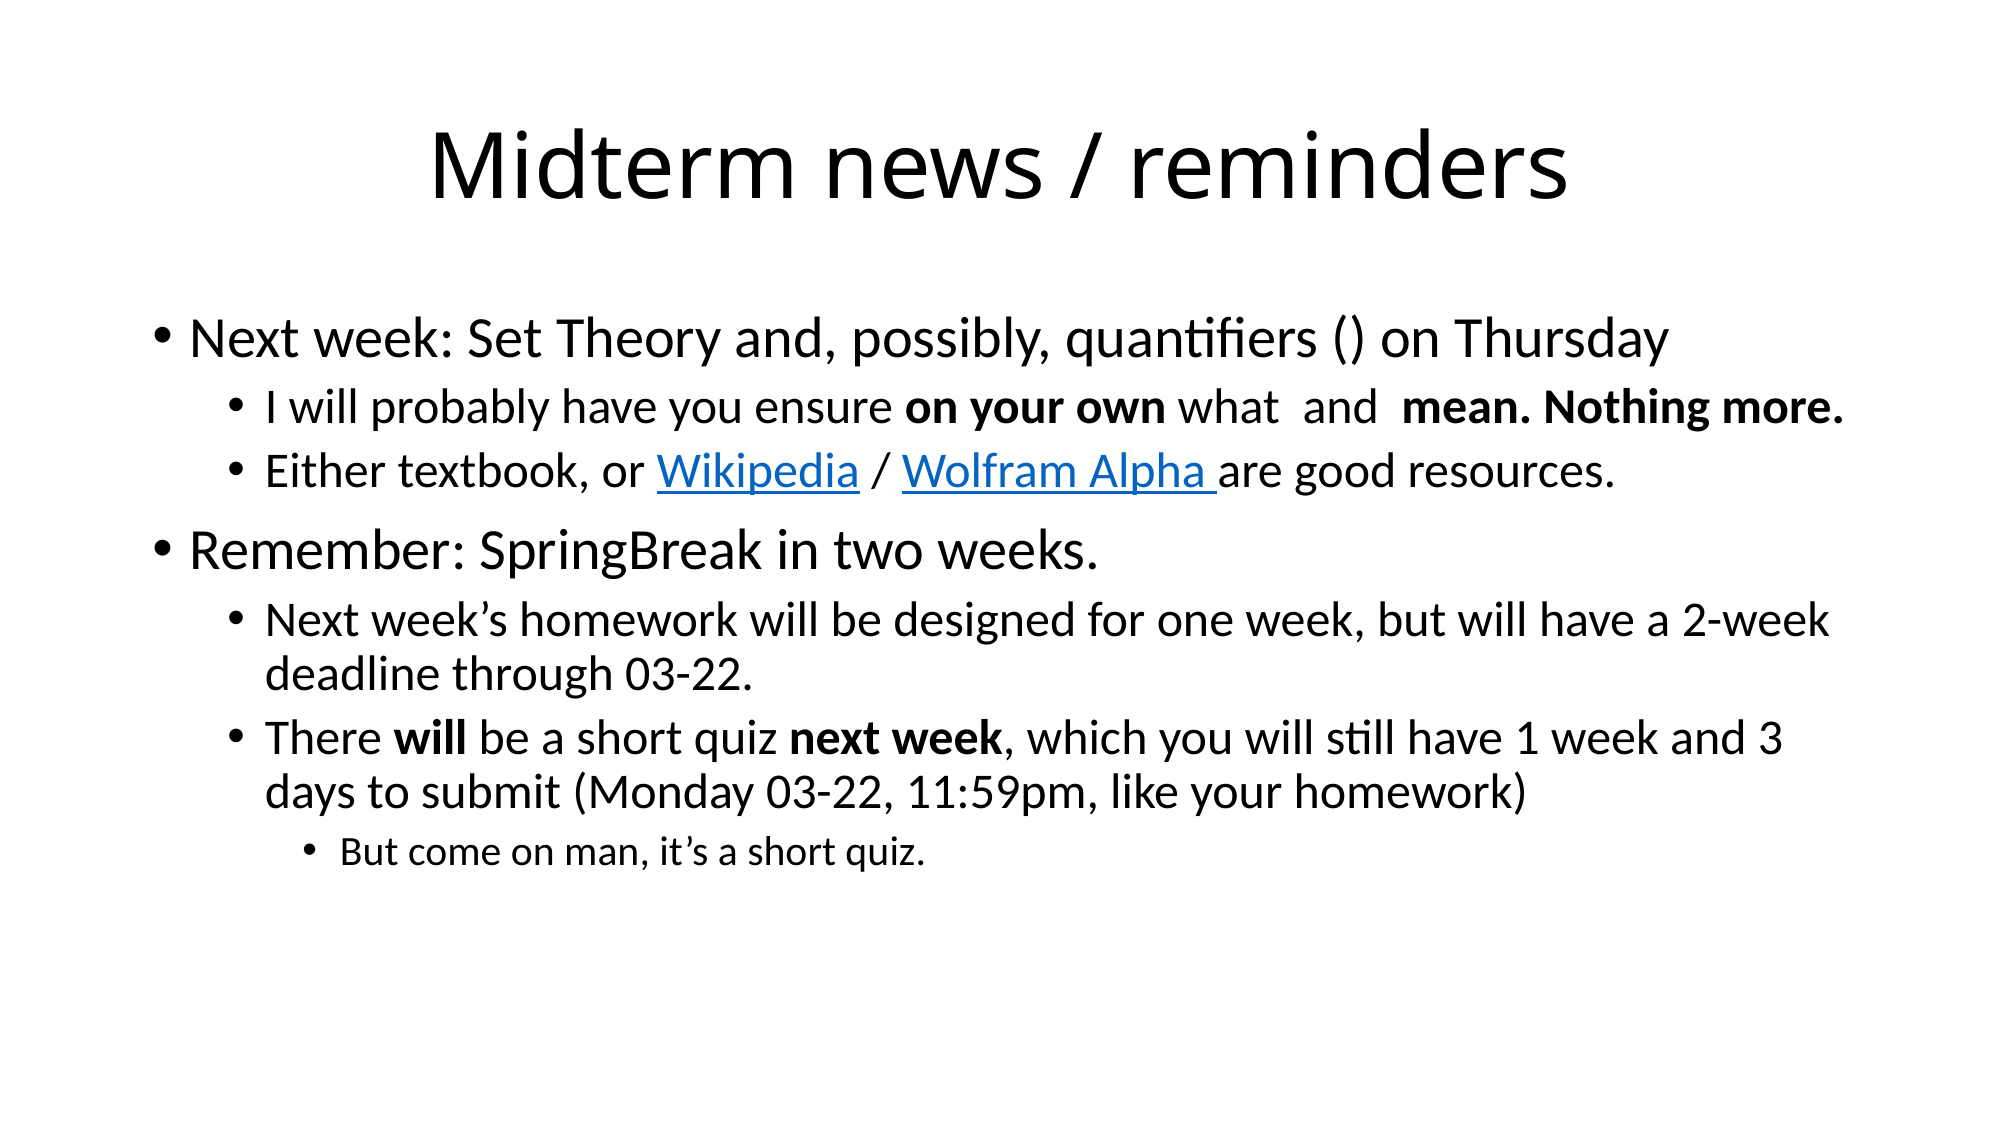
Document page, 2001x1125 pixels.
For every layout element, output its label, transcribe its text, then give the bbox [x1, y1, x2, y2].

title Midterm news / reminders [137, 59, 1863, 278]
